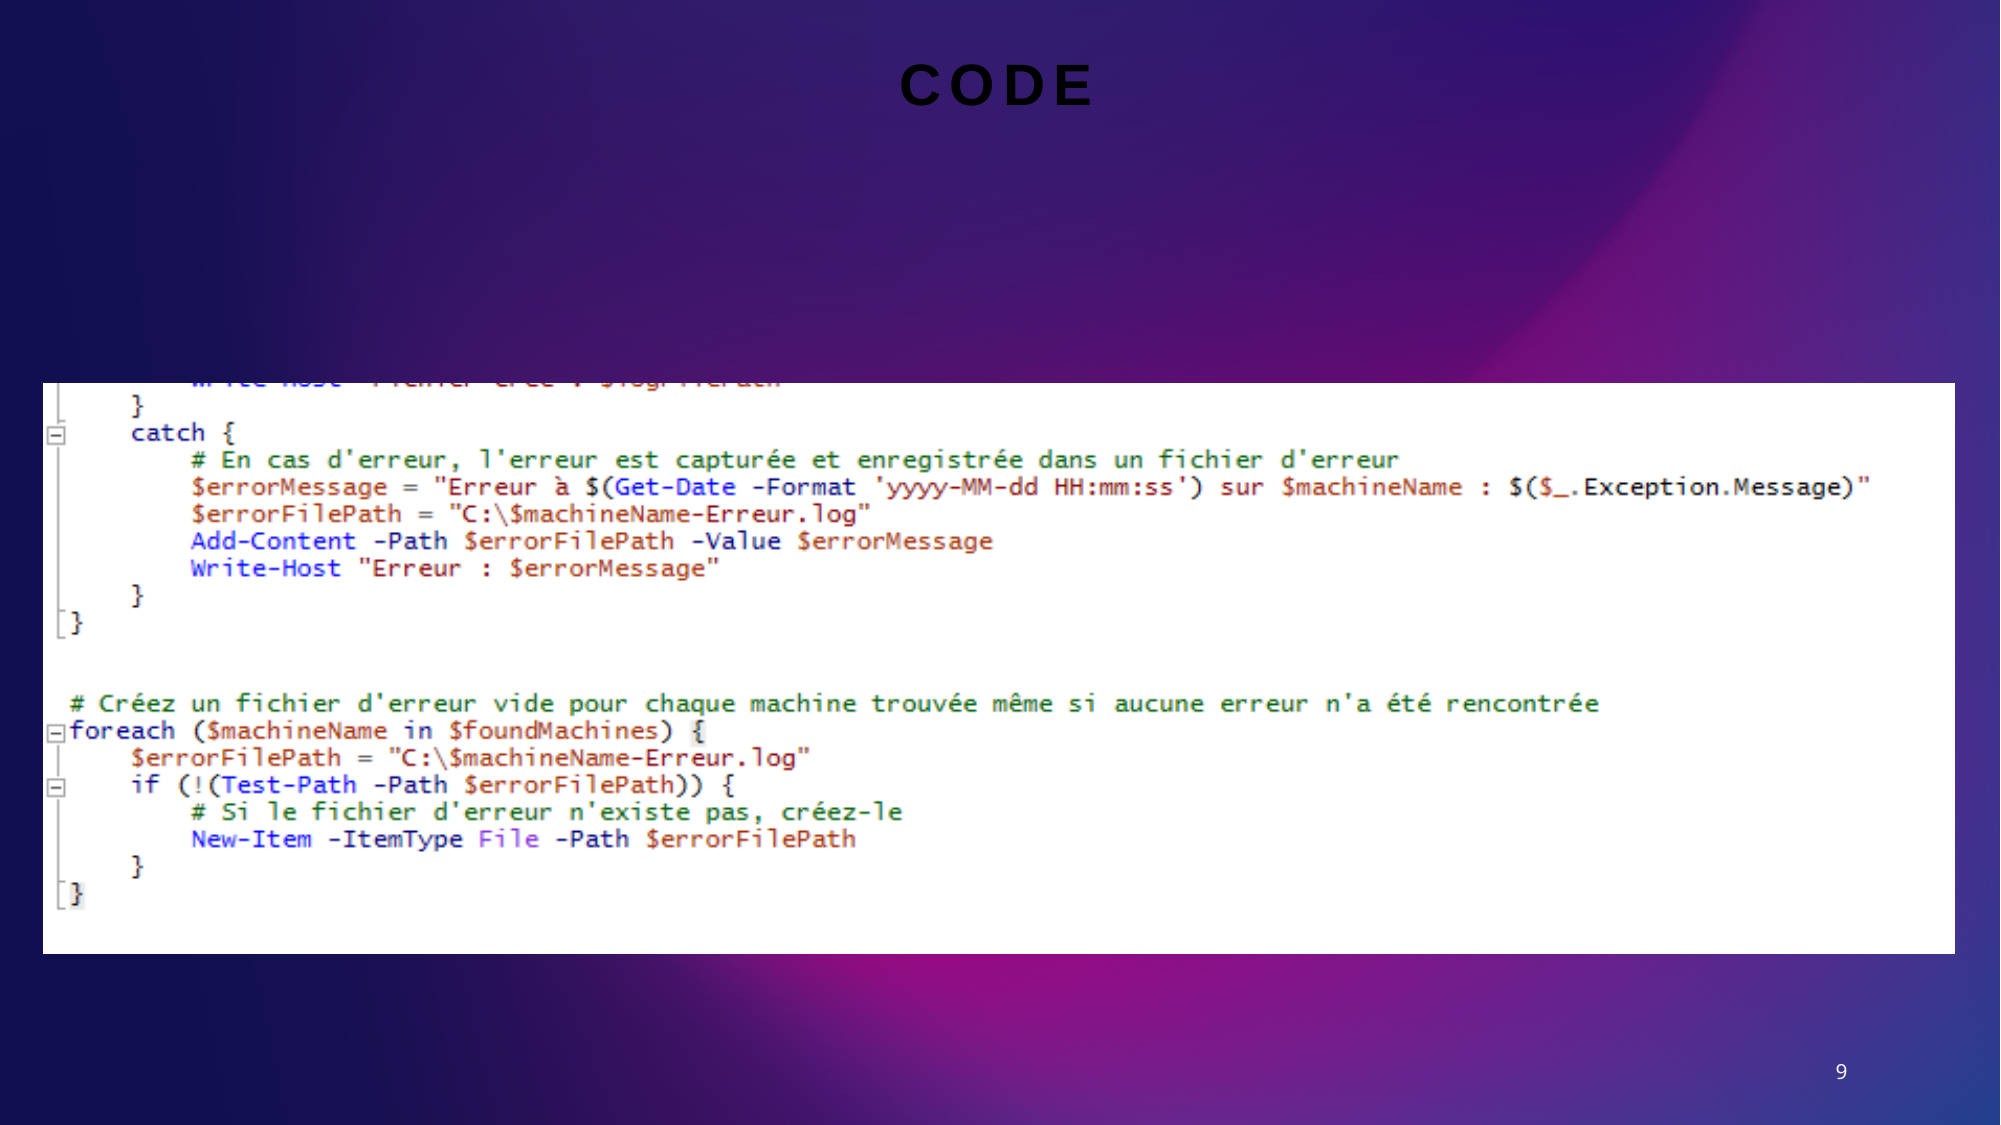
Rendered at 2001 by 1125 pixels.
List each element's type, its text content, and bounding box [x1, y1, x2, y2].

picture [0, 0, 2000, 1125]
slide_number 9 [1412, 1042, 1863, 1103]
title Code [884, 22, 1117, 132]
